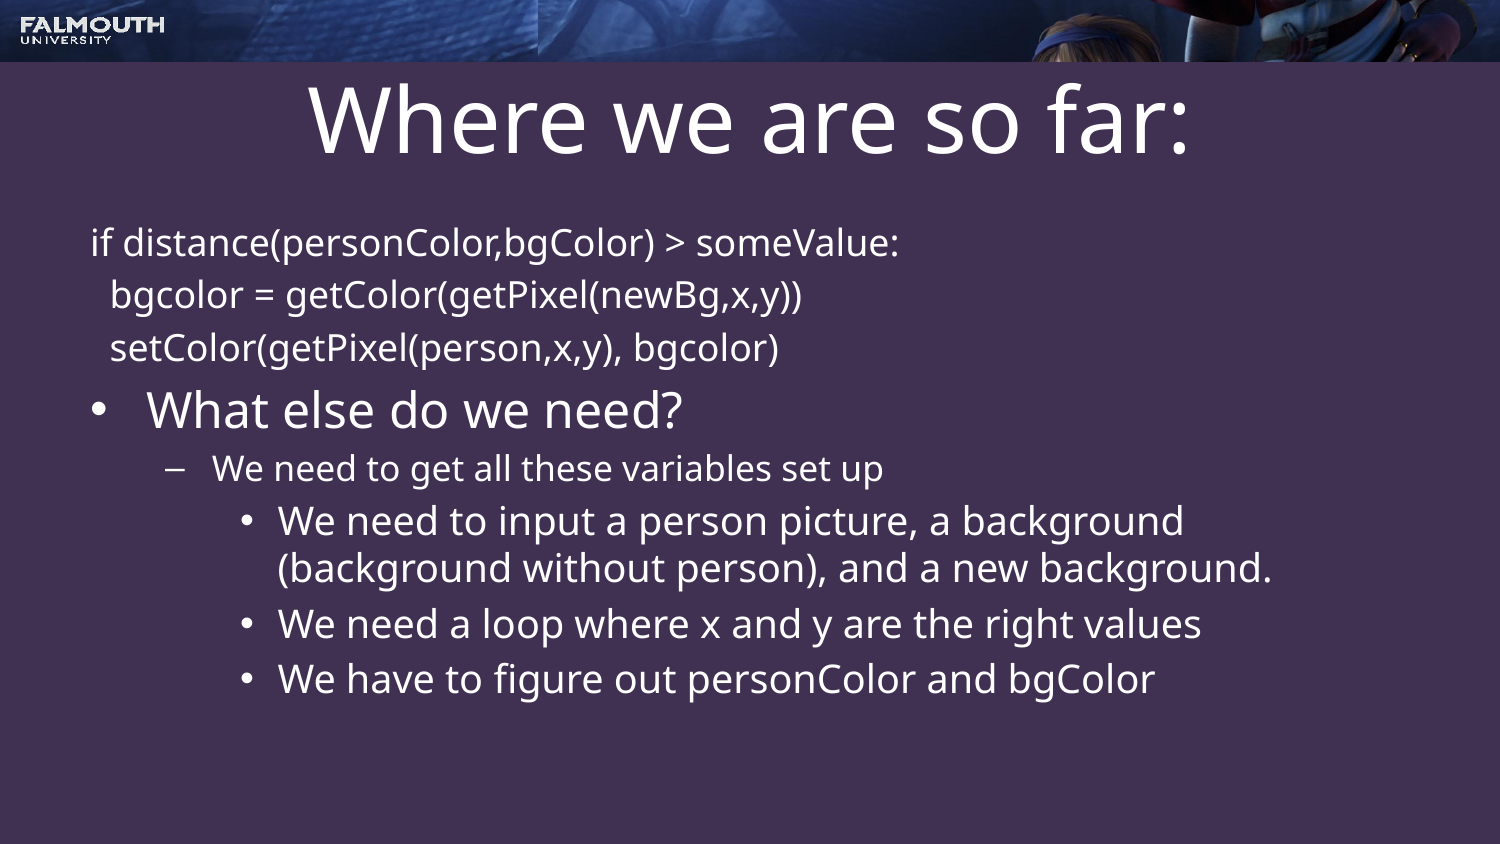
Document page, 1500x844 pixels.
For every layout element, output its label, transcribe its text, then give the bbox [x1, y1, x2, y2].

title Where we are so far: [75, 46, 1425, 188]
list if distance(personColor,bgColor) > someValue: bgcolor = getColor(getPixel(newBg,x,y)) setColor(getPixel(person,x,y), bgcolor) What else do we need? We need to get all these variables set up We need to input a person picture, a background (background without person), and a new background. We need a loop where x and y are the right values We have to figure out personColor and bgColor [75, 210, 1425, 768]
picture [0, 0, 1500, 62]
